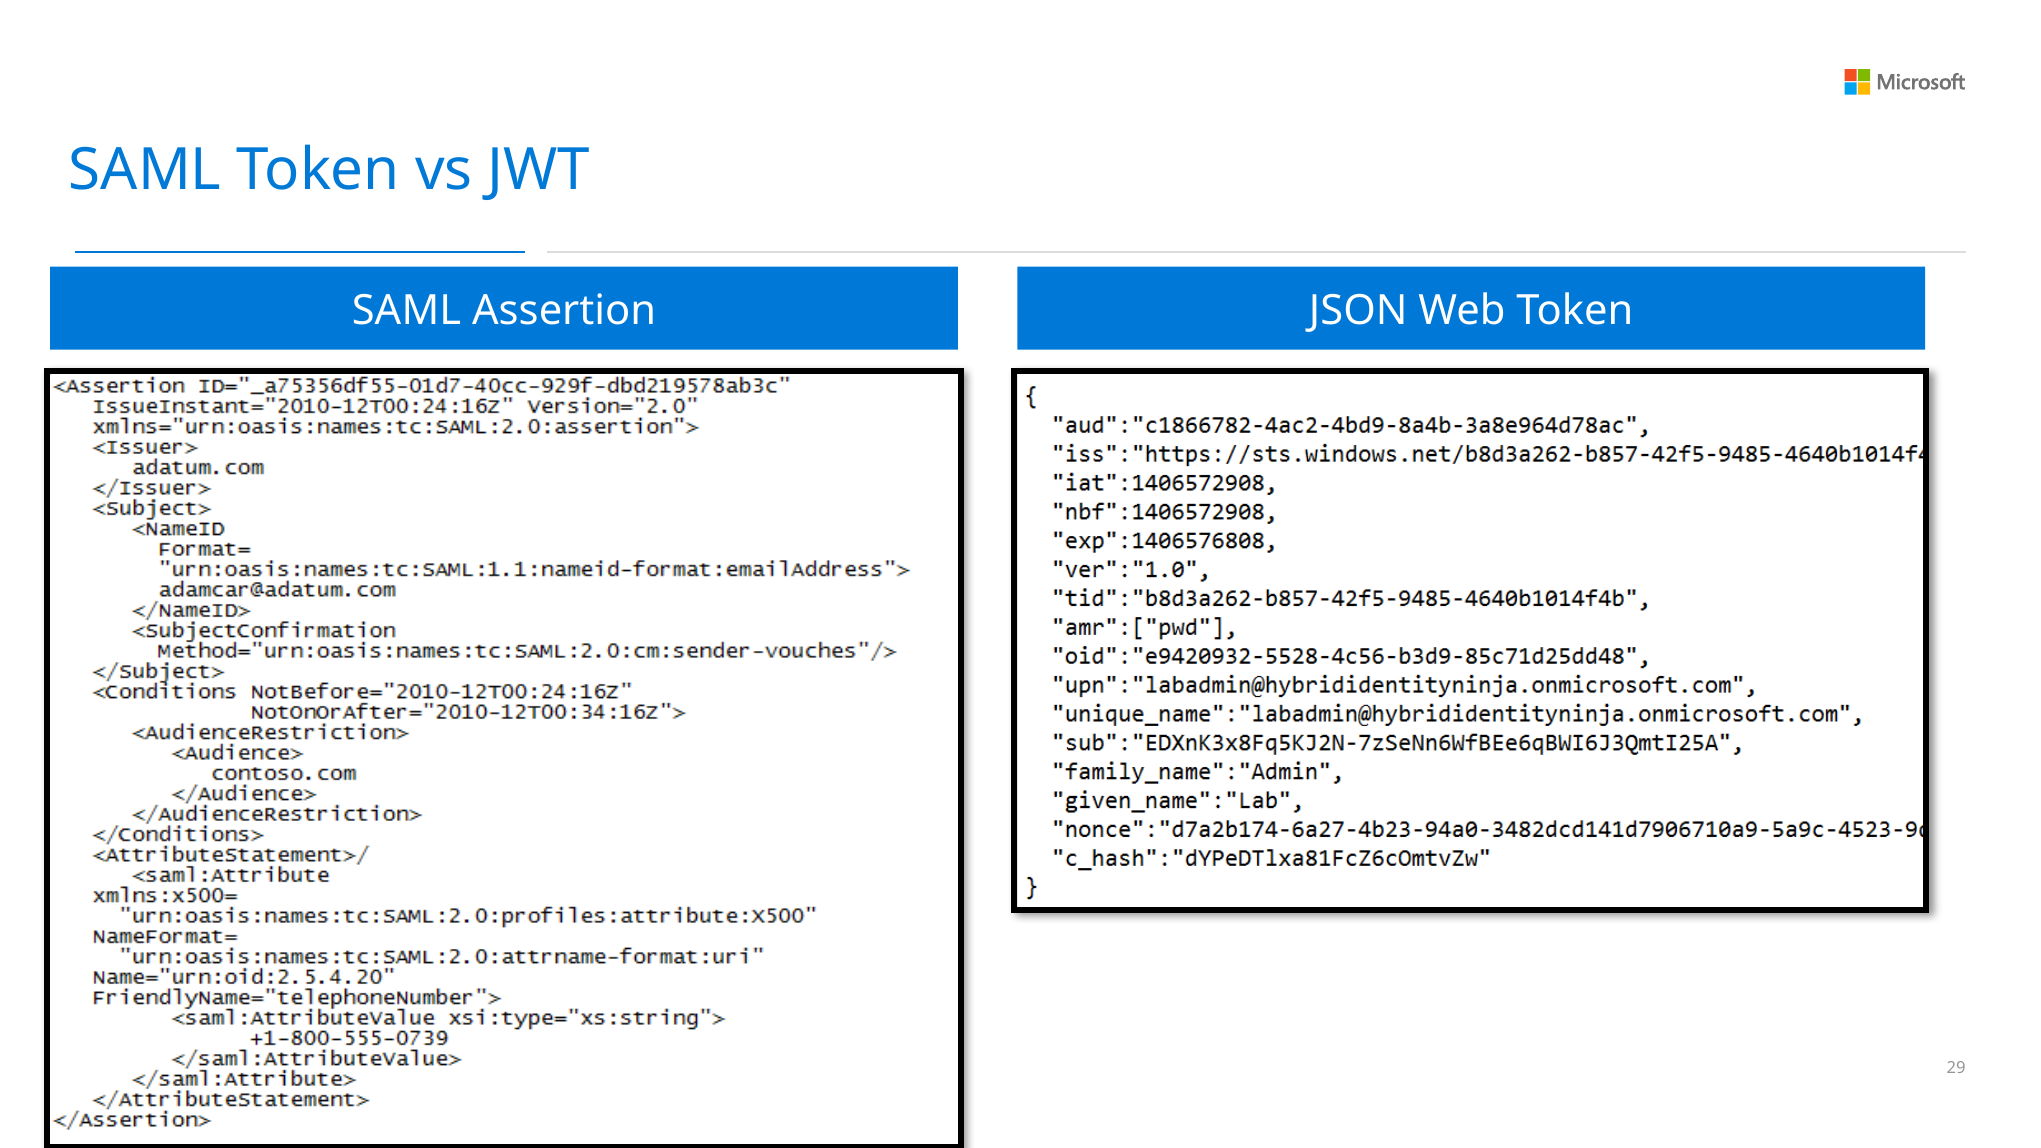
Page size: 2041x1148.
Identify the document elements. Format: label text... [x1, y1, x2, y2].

text_box JSON Web Token [1016, 266, 1926, 350]
picture [49, 373, 959, 1144]
list SAML Token vs JWT [45, 120, 1968, 200]
text_box SAML Assertion [49, 266, 959, 350]
picture [1017, 373, 1924, 908]
slide_number 28 [1904, 1058, 1966, 1077]
